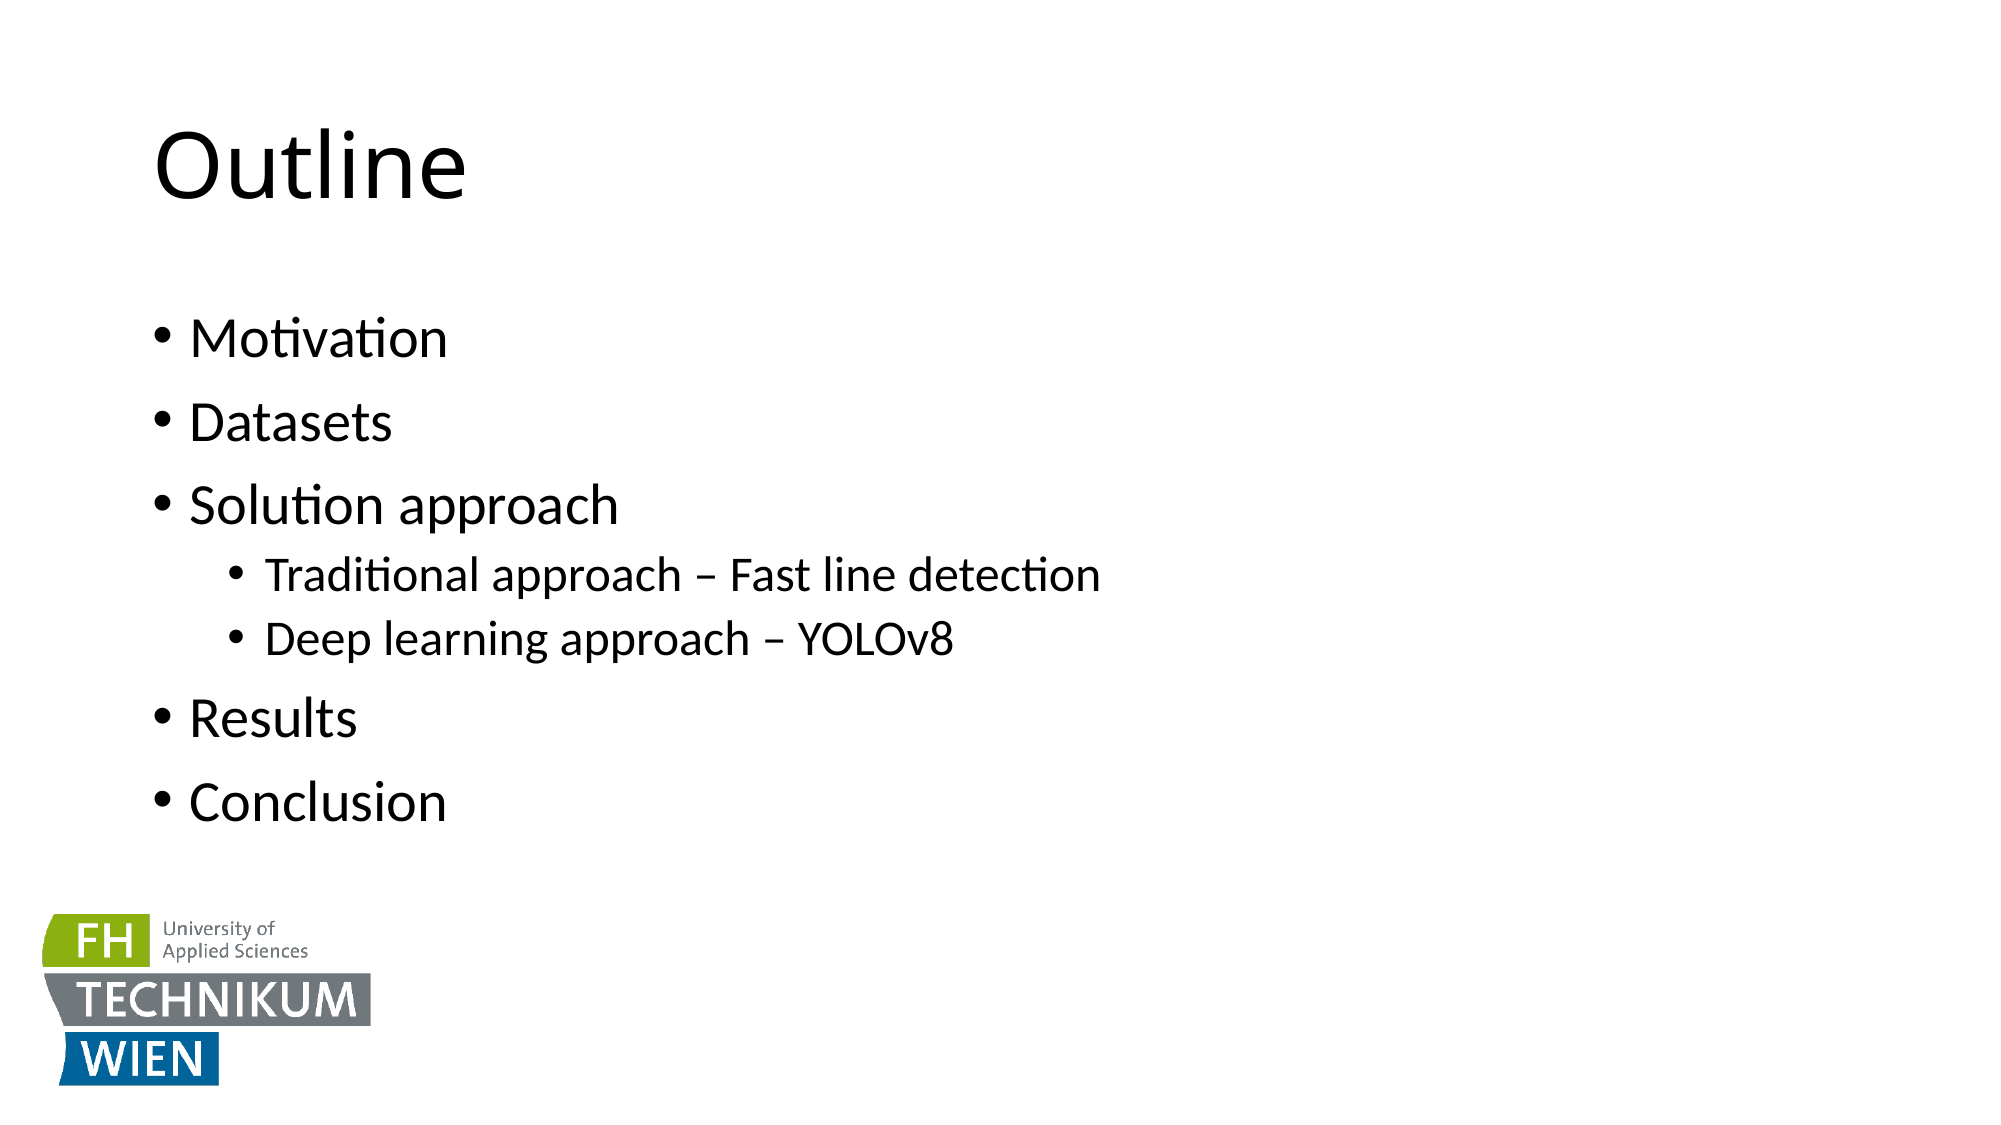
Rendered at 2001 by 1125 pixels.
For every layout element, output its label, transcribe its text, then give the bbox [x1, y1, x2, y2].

picture [0, 837, 427, 1125]
title Outline [137, 59, 1863, 278]
list Motivation Datasets Solution approach Traditional approach – Fast line detection Deep learning approach – YOLOv8 Results Conclusion [137, 299, 1863, 1014]
